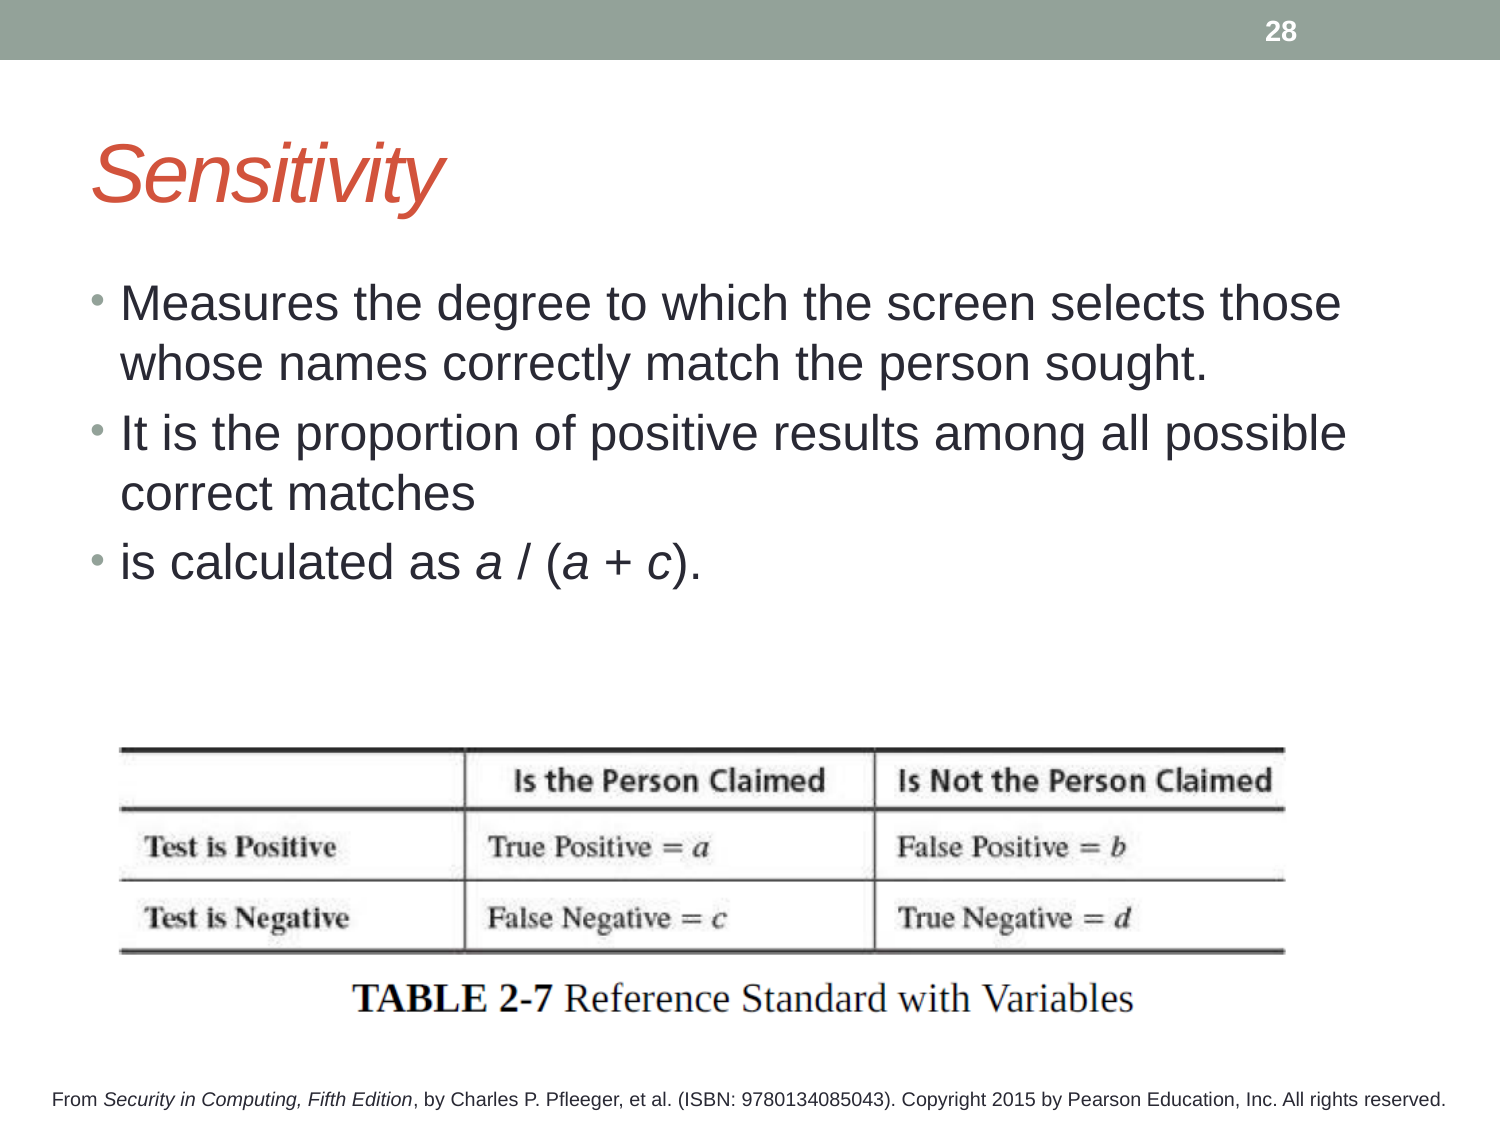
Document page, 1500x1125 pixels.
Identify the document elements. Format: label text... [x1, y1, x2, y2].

picture [102, 734, 1320, 1023]
title Sensitivity [75, 87, 1425, 250]
list Measures the degree to which the screen selects those whose names correctly match the person sought. It is the proportion of positive results among all possible correct matches is calculated as a / (a + c). [75, 262, 1425, 669]
slide_number 28 [1250, 3, 1425, 57]
footer From Security in Computing, Fifth Edition, by Charles P. Pfleeger, et al. (ISBN: 9780134085043). Copyright 2015 by Pearson Education, Inc. All rights reserved. [0, 1071, 1500, 1125]
